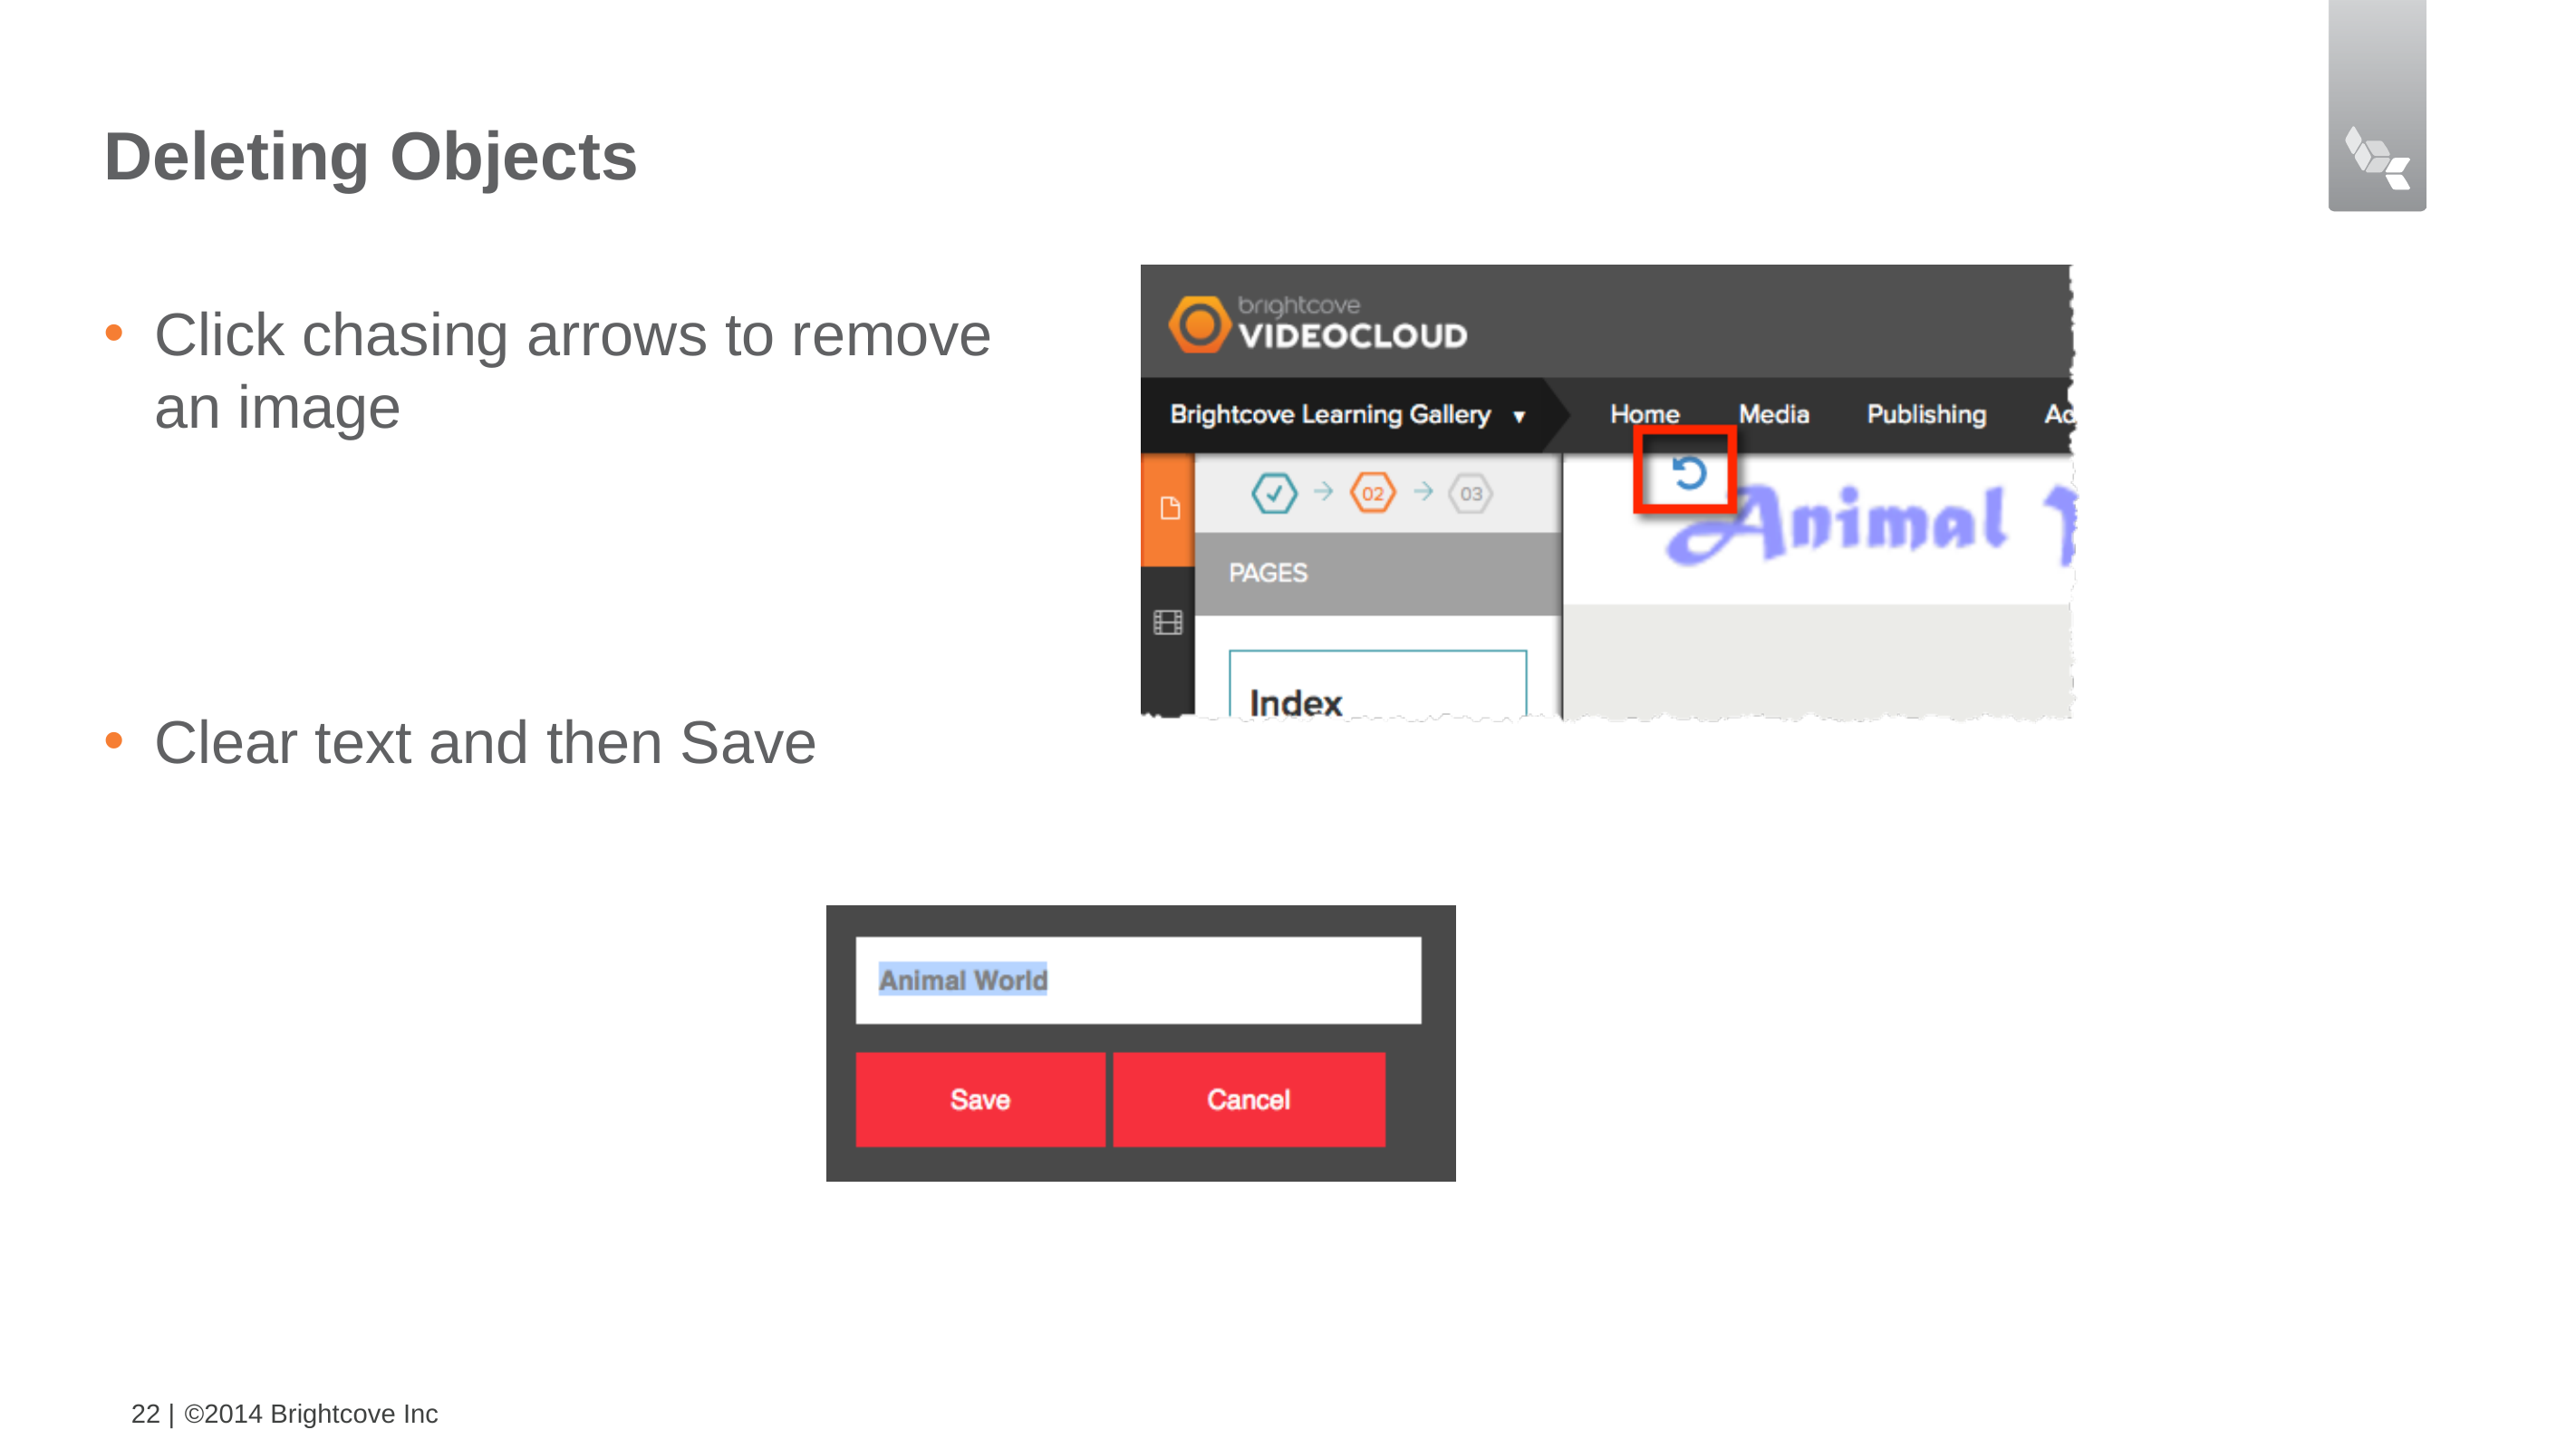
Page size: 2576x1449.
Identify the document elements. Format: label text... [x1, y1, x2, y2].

picture [826, 905, 1456, 1182]
slide_number 22 | [88, 1374, 189, 1449]
title Deleting Objects [80, 44, 2270, 260]
footer ©2014 Brightcove Inc [189, 1374, 988, 1449]
list Click chasing arrows to remove an image Clear text and then Save [80, 284, 2441, 1302]
picture [1140, 265, 2079, 725]
